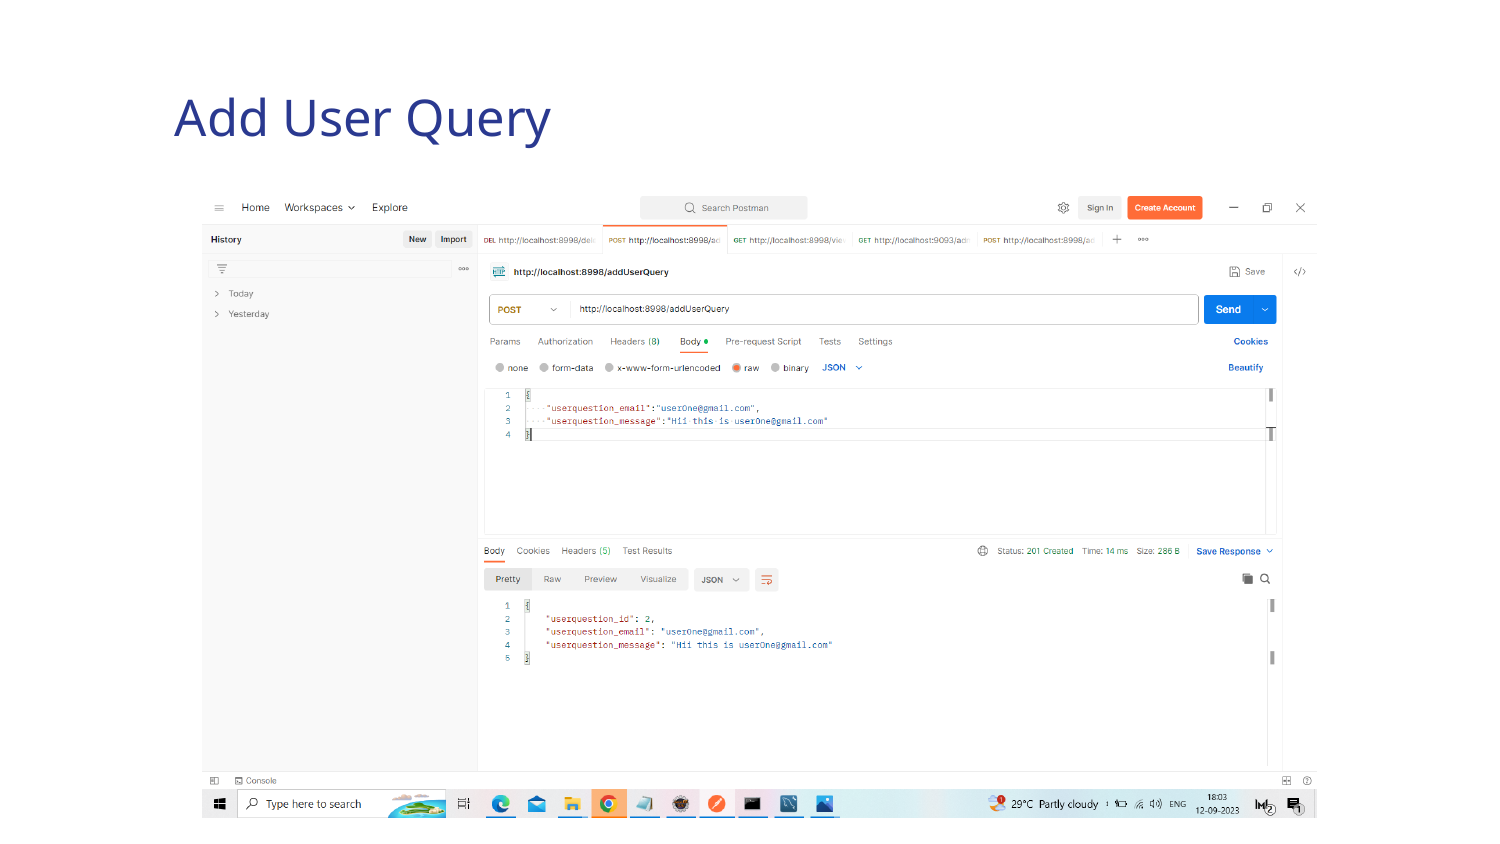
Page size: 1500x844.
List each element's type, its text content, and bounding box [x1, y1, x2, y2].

picture [201, 190, 1317, 818]
title Add User Query [38, 67, 1437, 167]
